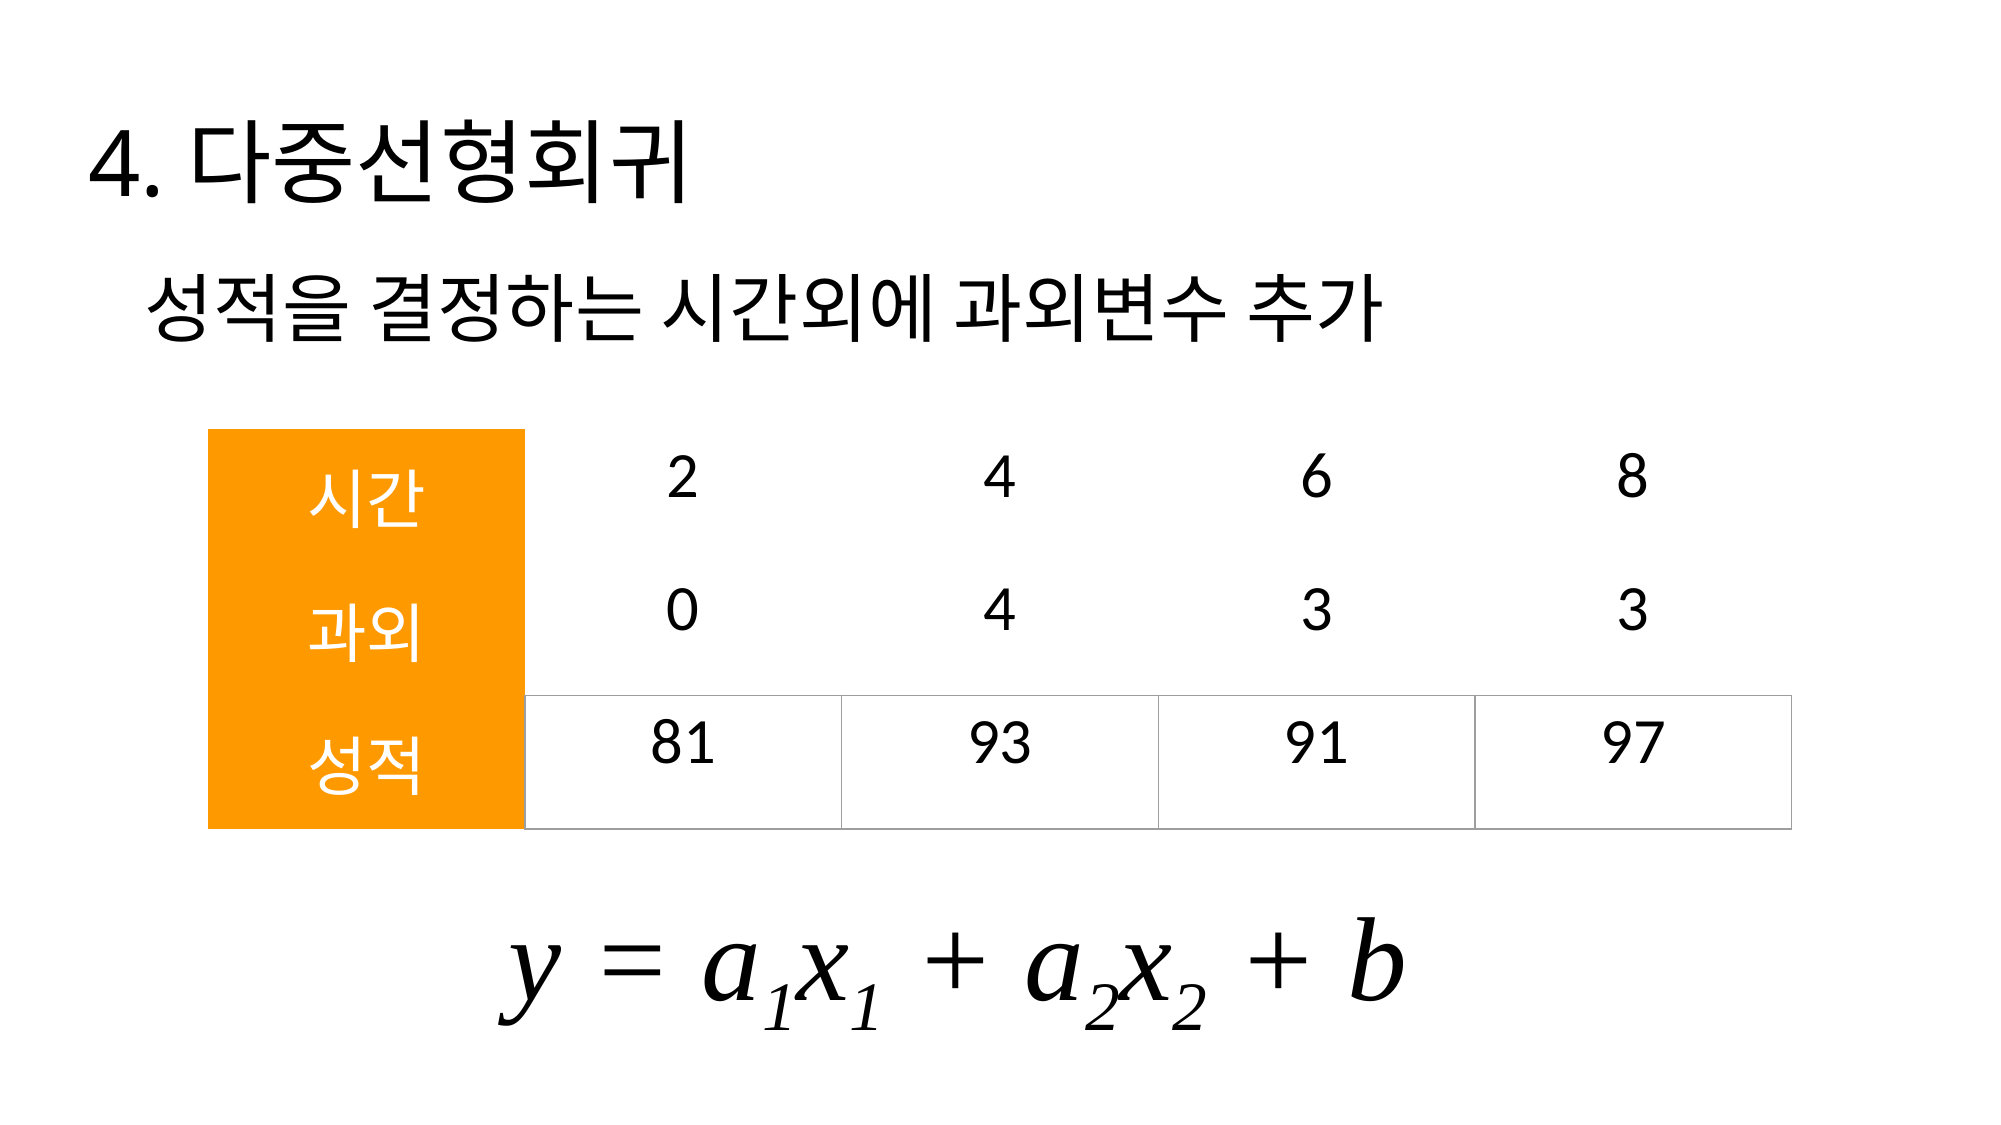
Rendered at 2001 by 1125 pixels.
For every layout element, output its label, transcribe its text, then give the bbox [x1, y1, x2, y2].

table_cell 성적 [208, 696, 524, 829]
table_cell 4 [842, 562, 1158, 695]
table_cell 3 [1158, 562, 1475, 695]
table_cell 3 [1475, 562, 1792, 695]
table_cell 91 [1159, 696, 1474, 828]
table_header 8 [1475, 429, 1792, 562]
list 성적을 결정하는 시간외에 과외변수 추가 [124, 252, 1870, 406]
table_header 시간 [208, 429, 525, 562]
table_header 4 [842, 429, 1158, 562]
table_cell 97 [1476, 696, 1791, 828]
table_cell 0 [525, 562, 842, 695]
table_header 2 [525, 429, 842, 562]
table_header 6 [1158, 429, 1475, 562]
table_cell 과외 [208, 562, 525, 696]
table_cell 81 [526, 696, 841, 828]
title 4.다중선형회귀 [68, 97, 1932, 223]
table_cell 93 [842, 696, 1158, 828]
text_box y = a1x1 + a2x2 + b [124, 861, 1792, 1068]
